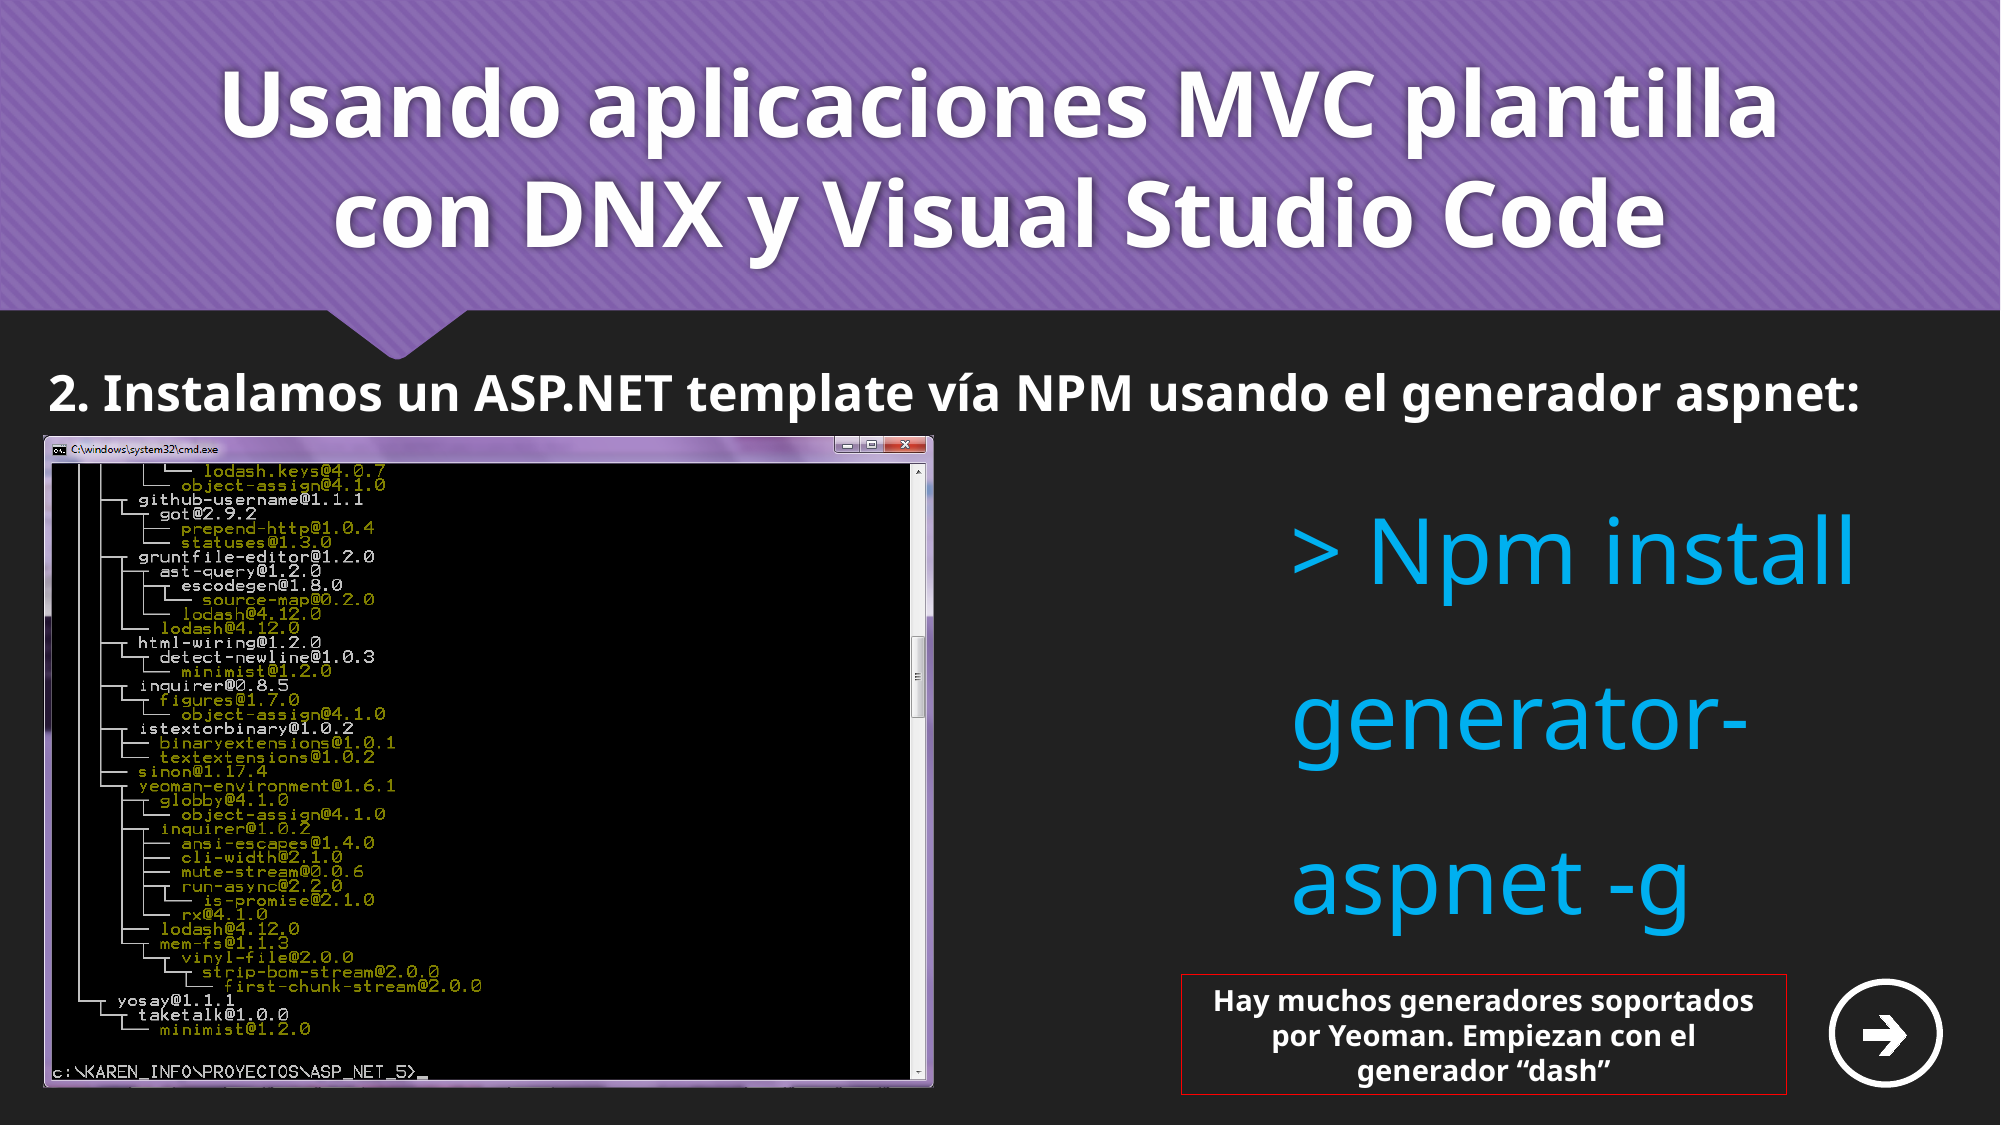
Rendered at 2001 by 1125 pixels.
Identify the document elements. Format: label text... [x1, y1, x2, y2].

text_box [1830, 980, 1942, 1086]
text_box 2. Instalamos un ASP.NET template vía NPM usando el generador aspnet: [33, 354, 1940, 430]
text_box [1863, 1015, 1907, 1056]
text_box > Npm install generator-aspnet -g [1200, 430, 1959, 940]
title Usando aplicaciones MVC plantilla con DNX y Visual Studio Code [133, 114, 1868, 274]
text_box Hay muchos generadores soportados por Yeoman. Empiezan con el generador “dash” [1181, 974, 1787, 1095]
picture [42, 435, 934, 1088]
